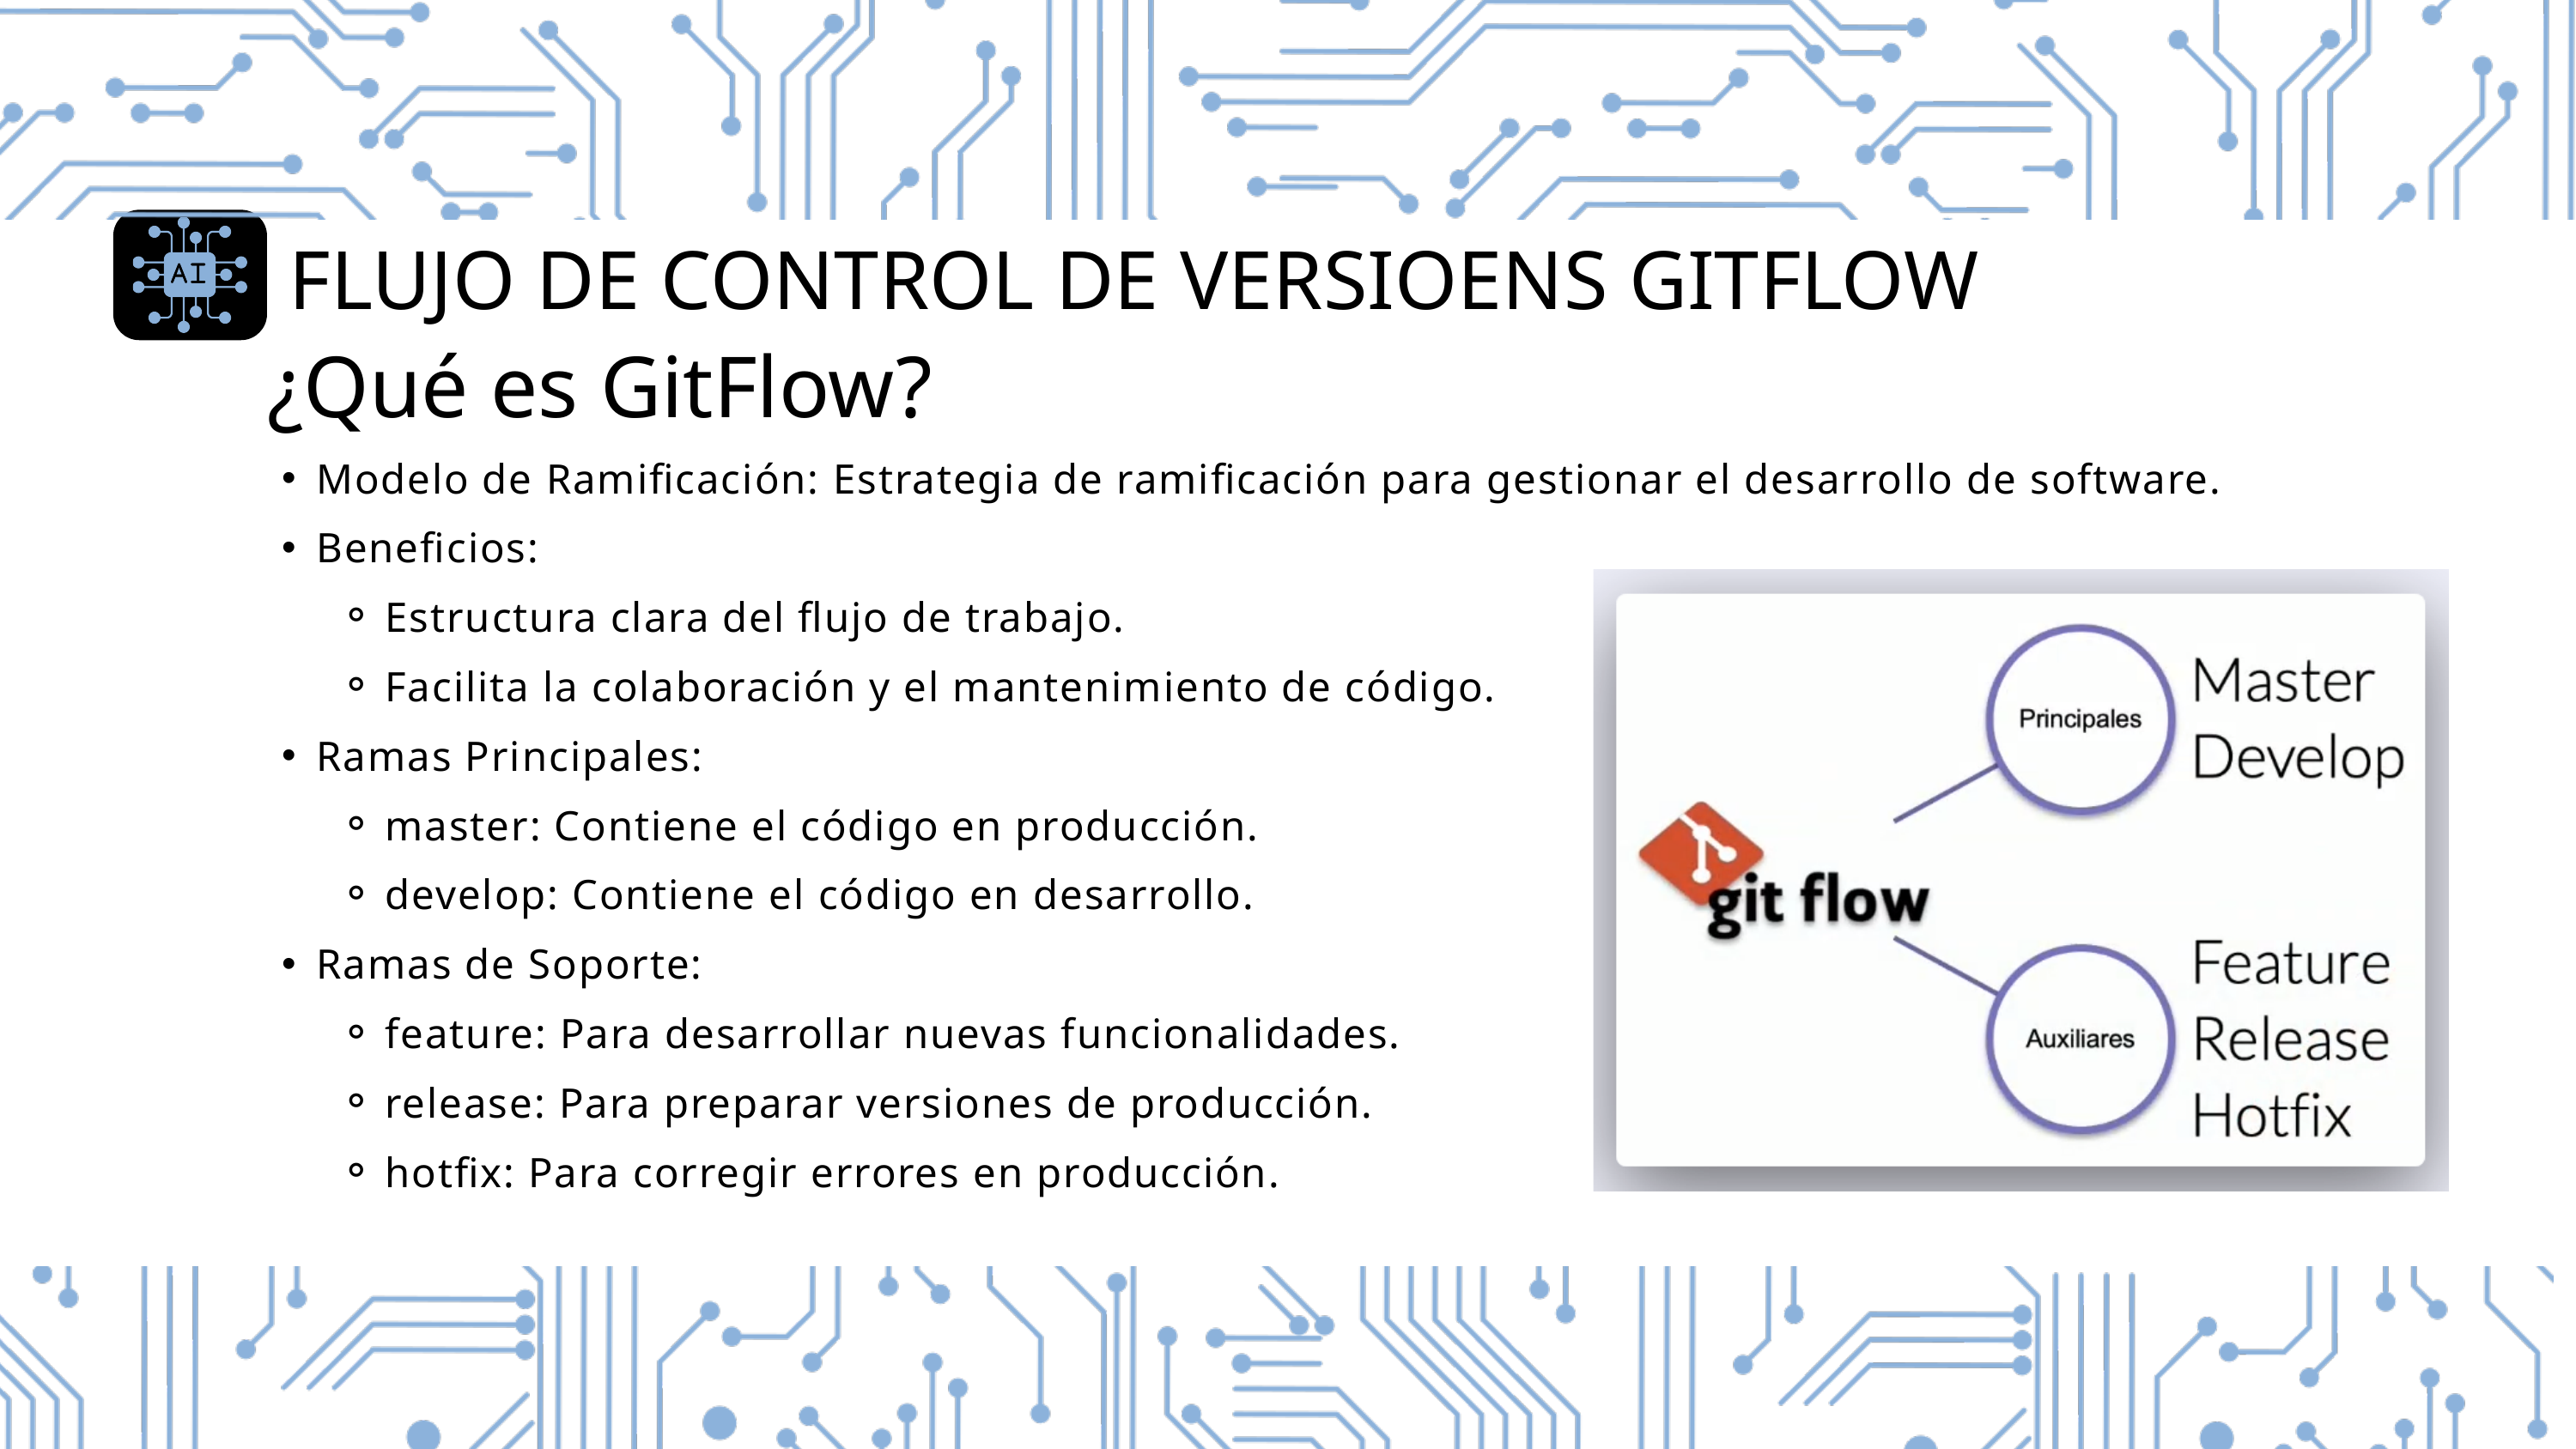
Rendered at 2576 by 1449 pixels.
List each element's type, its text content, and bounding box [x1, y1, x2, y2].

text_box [112, 209, 268, 341]
text_box FLUJO DE CONTROL DE VERSIOENS GITFLOW [289, 213, 2542, 326]
text_box ¿Qué es GitFlow? [266, 317, 2519, 435]
text_box [0, 1266, 2554, 1449]
text_box Modelo de Ramificación: Estrategia de ramificación para gestionar el desarrollo de software. Beneficios: Estructura clara del flujo de trabajo. Facilita la colaboración y el mantenimiento de código. Ramas Principales: master: Contiene el código en producción. develop: Contiene el código en desarrollo. Ramas de Soporte: feature: Para desarrollar nuevas funcionalidades. release: Para preparar versiones de producción. hotfix: Para corregir errores en producción. [246, 432, 2361, 1265]
text_box [0, 0, 2576, 220]
text_box [2361, 569, 2449, 1192]
